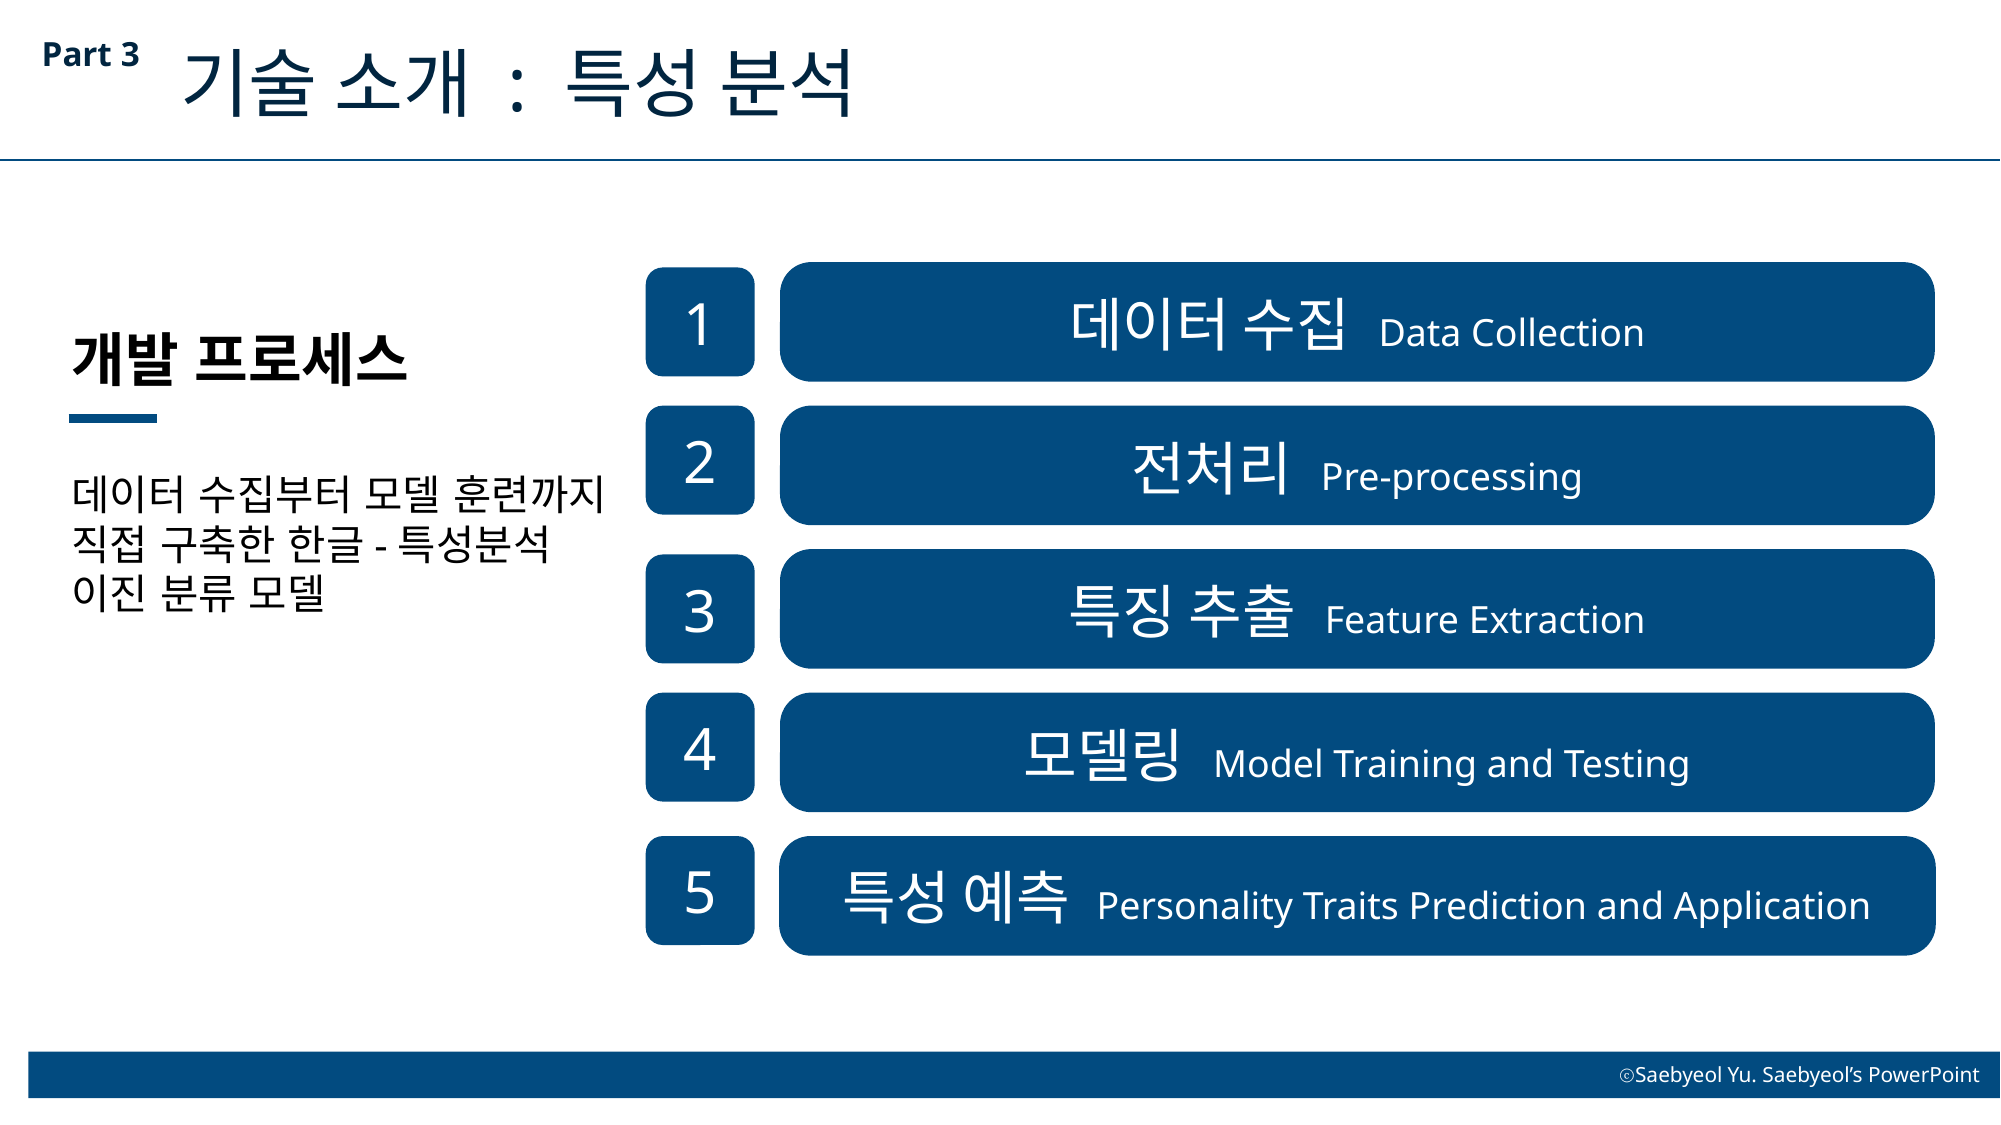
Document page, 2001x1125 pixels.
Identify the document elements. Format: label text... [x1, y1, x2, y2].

text_box Part 3 [34, 26, 158, 81]
text_box 특성 예측 Personality Traits Prediction and Application [780, 837, 1935, 955]
text_box 특징 추출 Feature Extraction [781, 550, 1934, 668]
text_box 2 [646, 406, 754, 514]
text_box 1 [646, 268, 754, 376]
text_box 기술 소개 : 특성 분석 [172, 28, 973, 134]
text_box 데이터 수집 Data Collection [781, 263, 1934, 381]
text_box 4 [646, 693, 754, 801]
text_box 3 [646, 555, 754, 663]
text_box 데이터 수집부터 모델 훈련까지 직접 구축한 한글-특성분석 이진 분류 모델 [56, 460, 647, 626]
text_box 5 [646, 837, 754, 944]
text_box 전처리 Pre-processing [781, 406, 1934, 525]
text_box 모델링 Model Training and Testing [781, 693, 1934, 812]
text_box 개발 프로세스 [56, 315, 443, 401]
